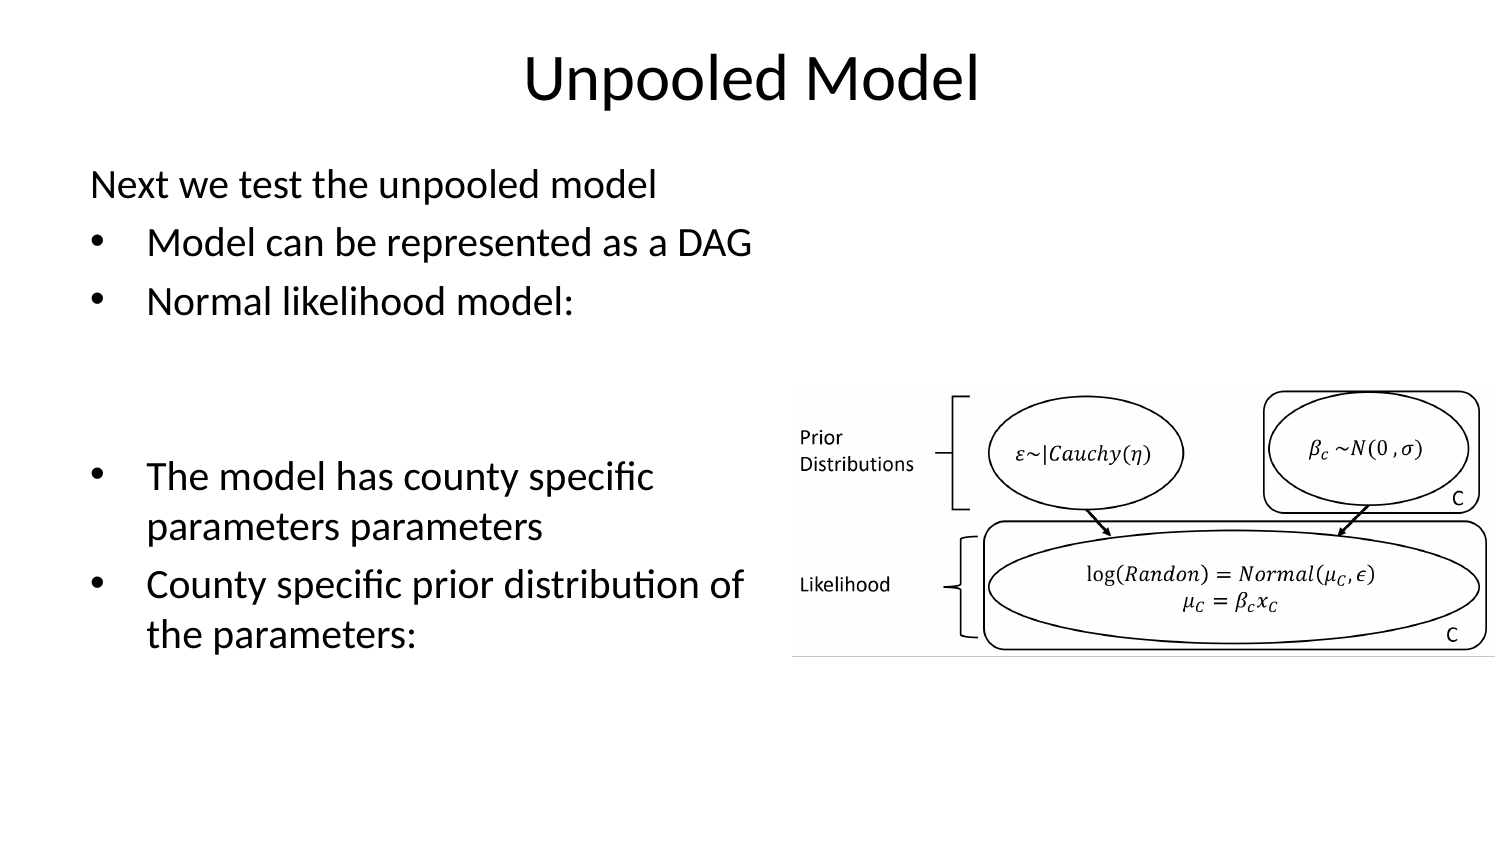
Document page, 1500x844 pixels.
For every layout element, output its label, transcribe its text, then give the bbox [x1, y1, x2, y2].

picture [792, 385, 1496, 657]
title Unpooled Model [75, 33, 1429, 122]
